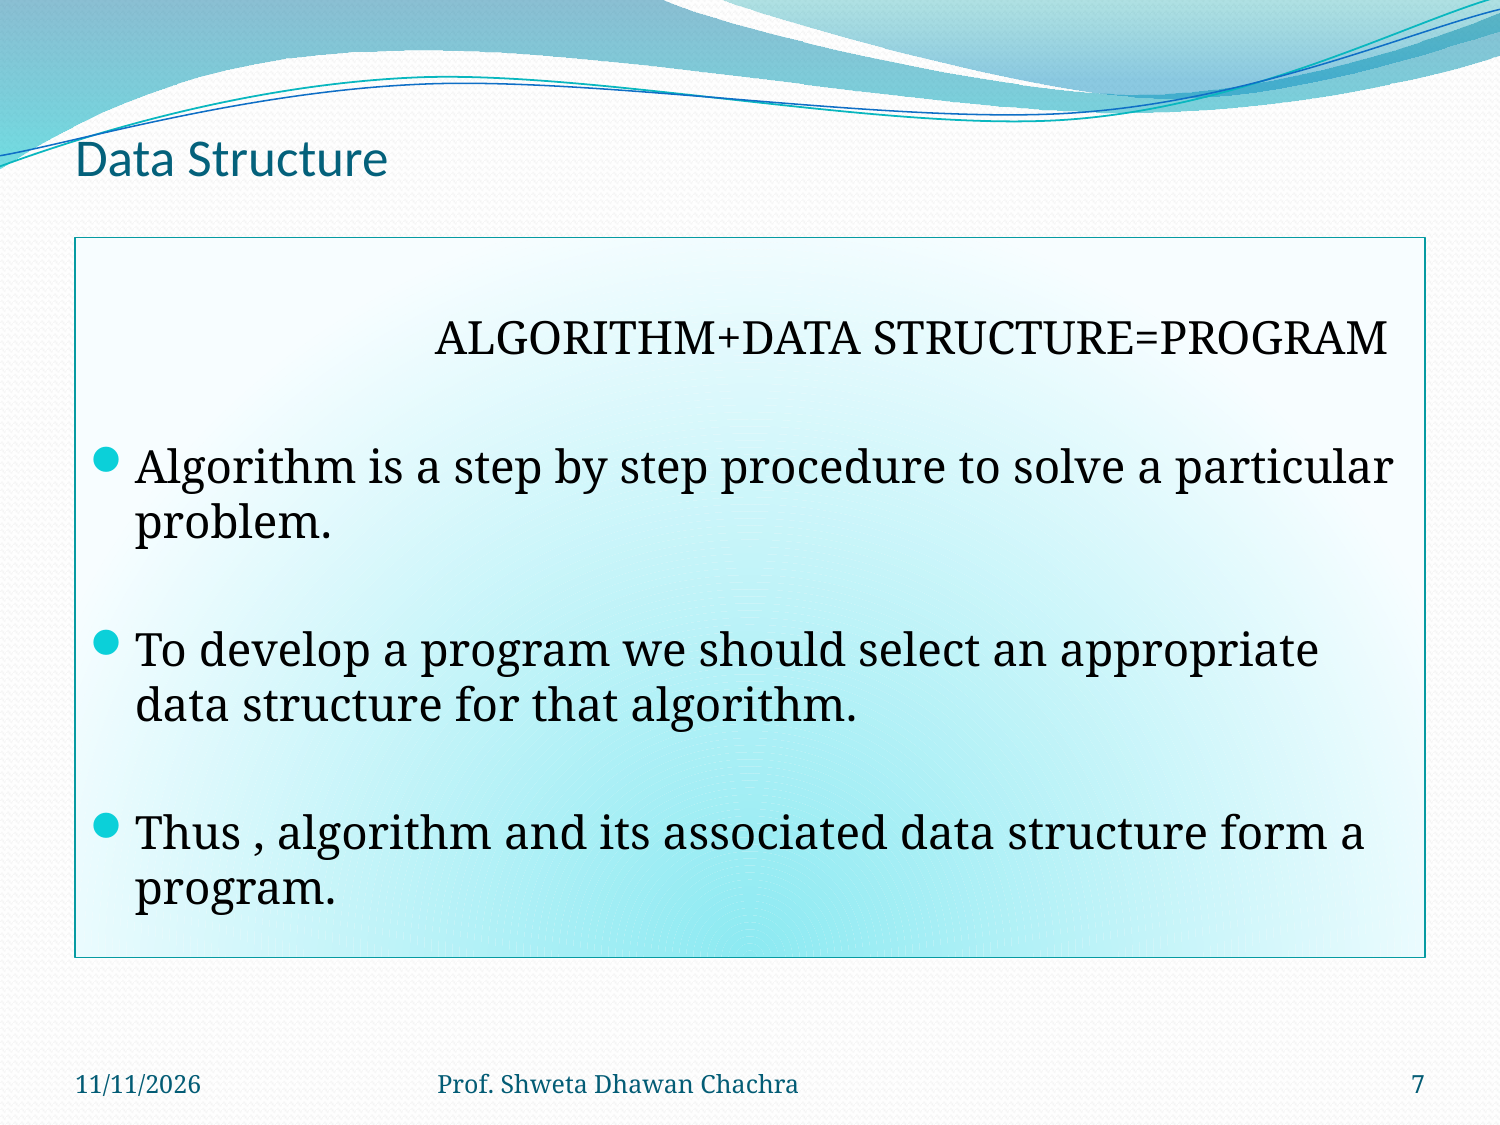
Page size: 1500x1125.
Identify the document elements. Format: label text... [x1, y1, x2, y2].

footer Prof. Shweta Dhawan Chachra [437, 1042, 988, 1103]
list ALGORITHM+DATA STRUCTURE=PROGRAM Algorithm is a step by step procedure to solve a particular problem. To develop a program we should select an appropriate data structure for that algorithm. Thus , algorithm and its associated data structure form a program. [74, 237, 1426, 958]
slide_number 7 [1299, 1042, 1425, 1103]
title Data Structure [75, 115, 1425, 188]
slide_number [75, 1042, 425, 1103]
